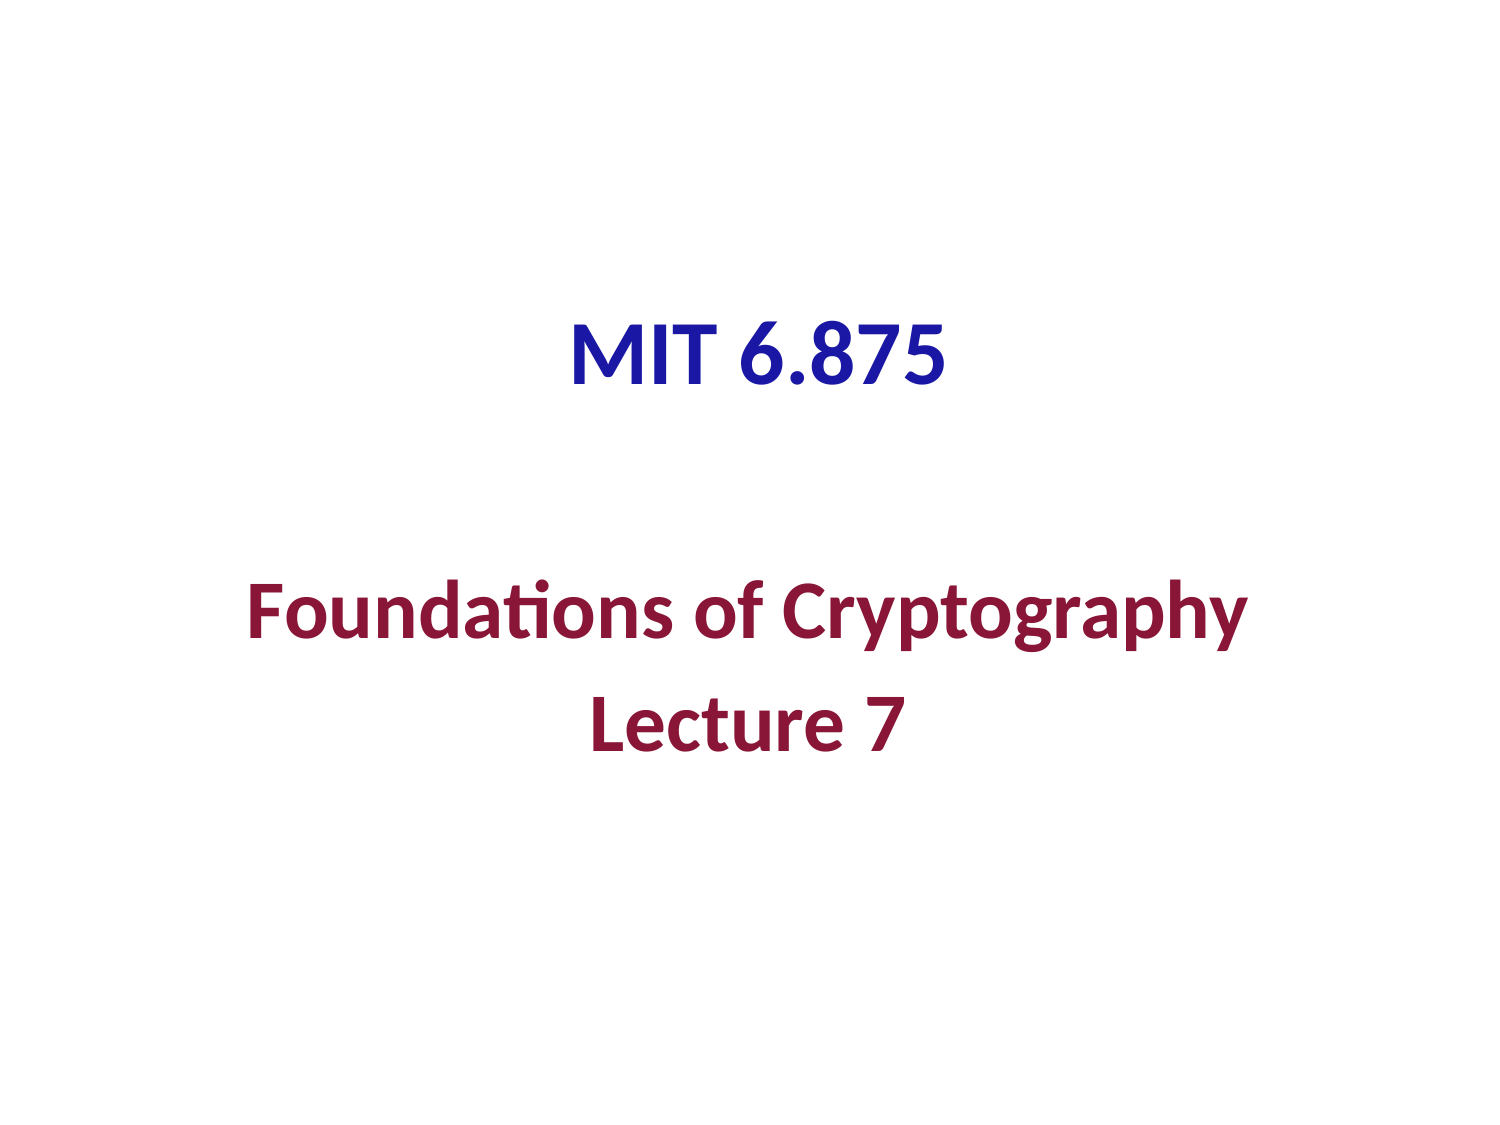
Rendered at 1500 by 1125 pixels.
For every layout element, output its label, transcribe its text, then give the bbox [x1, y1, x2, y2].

text_box Lecture 7 [223, 672, 1274, 760]
text_box MIT 6.875 [65, 208, 1453, 489]
text_box Foundations of Cryptography [179, 559, 1317, 672]
